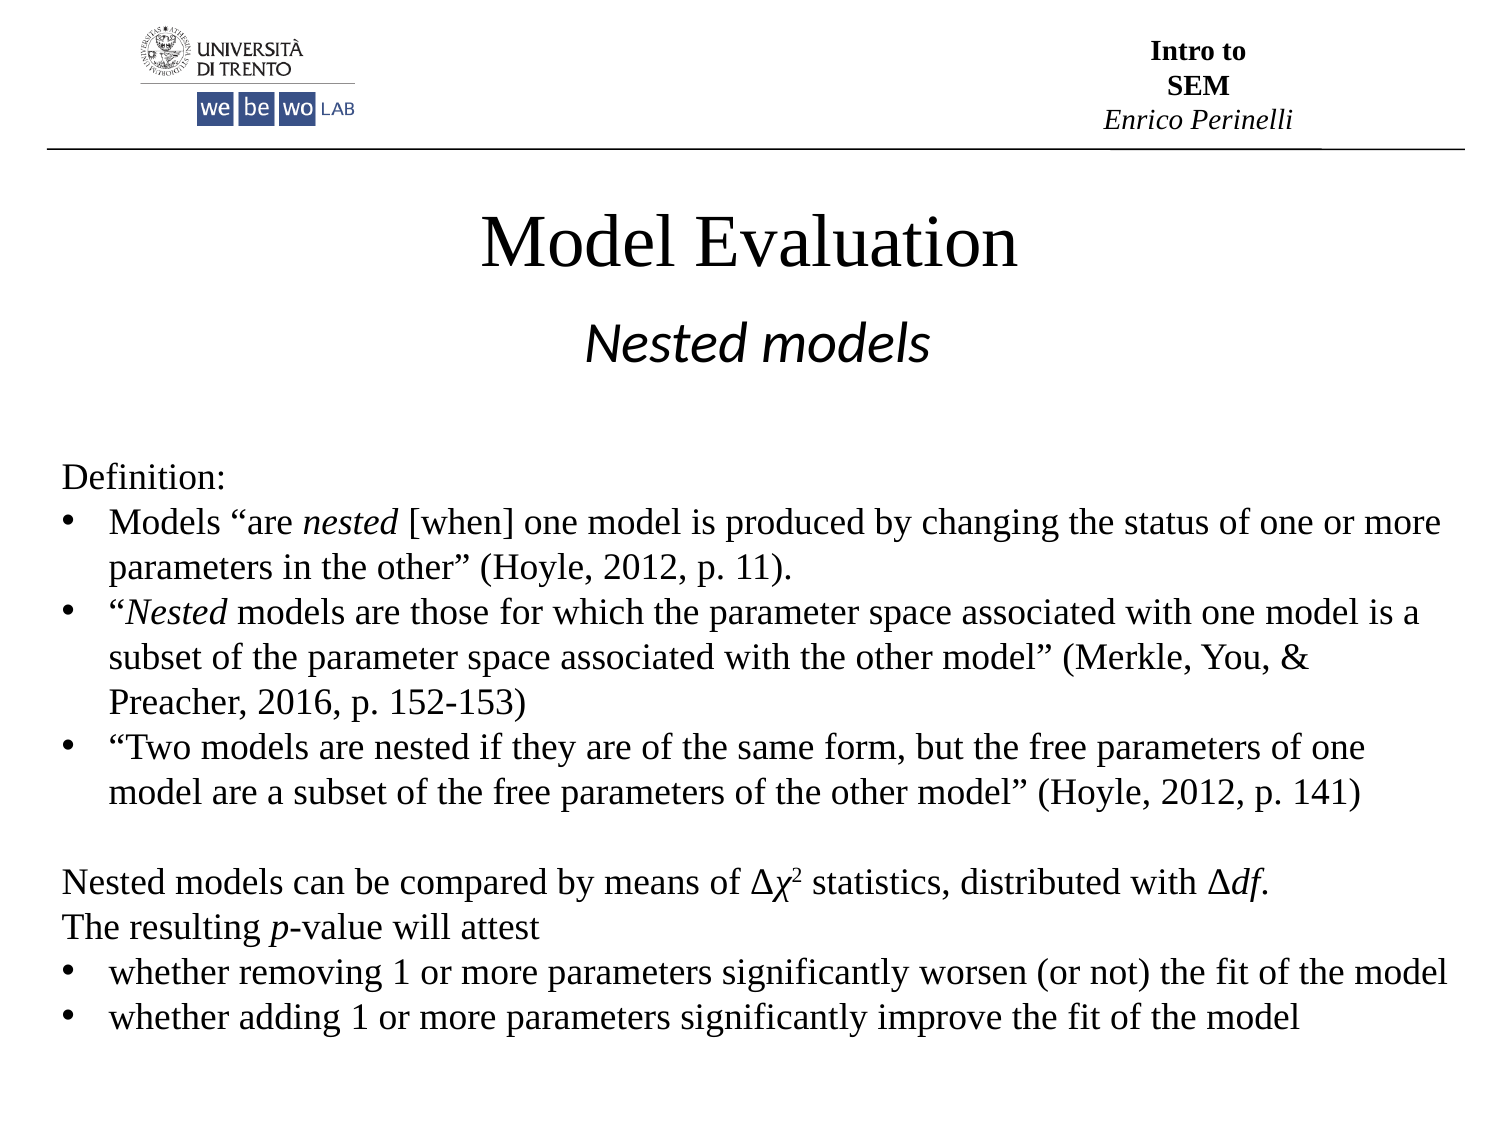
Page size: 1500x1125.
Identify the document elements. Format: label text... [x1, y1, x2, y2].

picture [136, 19, 362, 134]
text_box Nested models [569, 296, 947, 382]
text_box Intro to SEM Enrico Perinelli [1088, 23, 1309, 143]
text_box Definition: Models “are nested [when] one model is produced by changing the status of one or more parameters in the other” (Hoyle, 2012, p. 11). “Nested models are those for which the parameter space associated with one model is a subset of the parameter space associated with the other model” (Merkle, You, & Preacher, 2016, p. 152-153) “Two models are nested if they are of the same form, but the free parameters of one model are a subset of the free parameters of the other model” (Hoyle, 2012, p. 141) Nested models can be compared by means of Δχ2 statistics, distributed with Δdf. The resulting p-value will attest whether removing 1 or more parameters significantly worsen (or not) the fit of the model whether adding 1 or more parameters significantly improve the fit of the model [46, 444, 1465, 1045]
text_box Model Evaluation [70, 184, 1430, 290]
